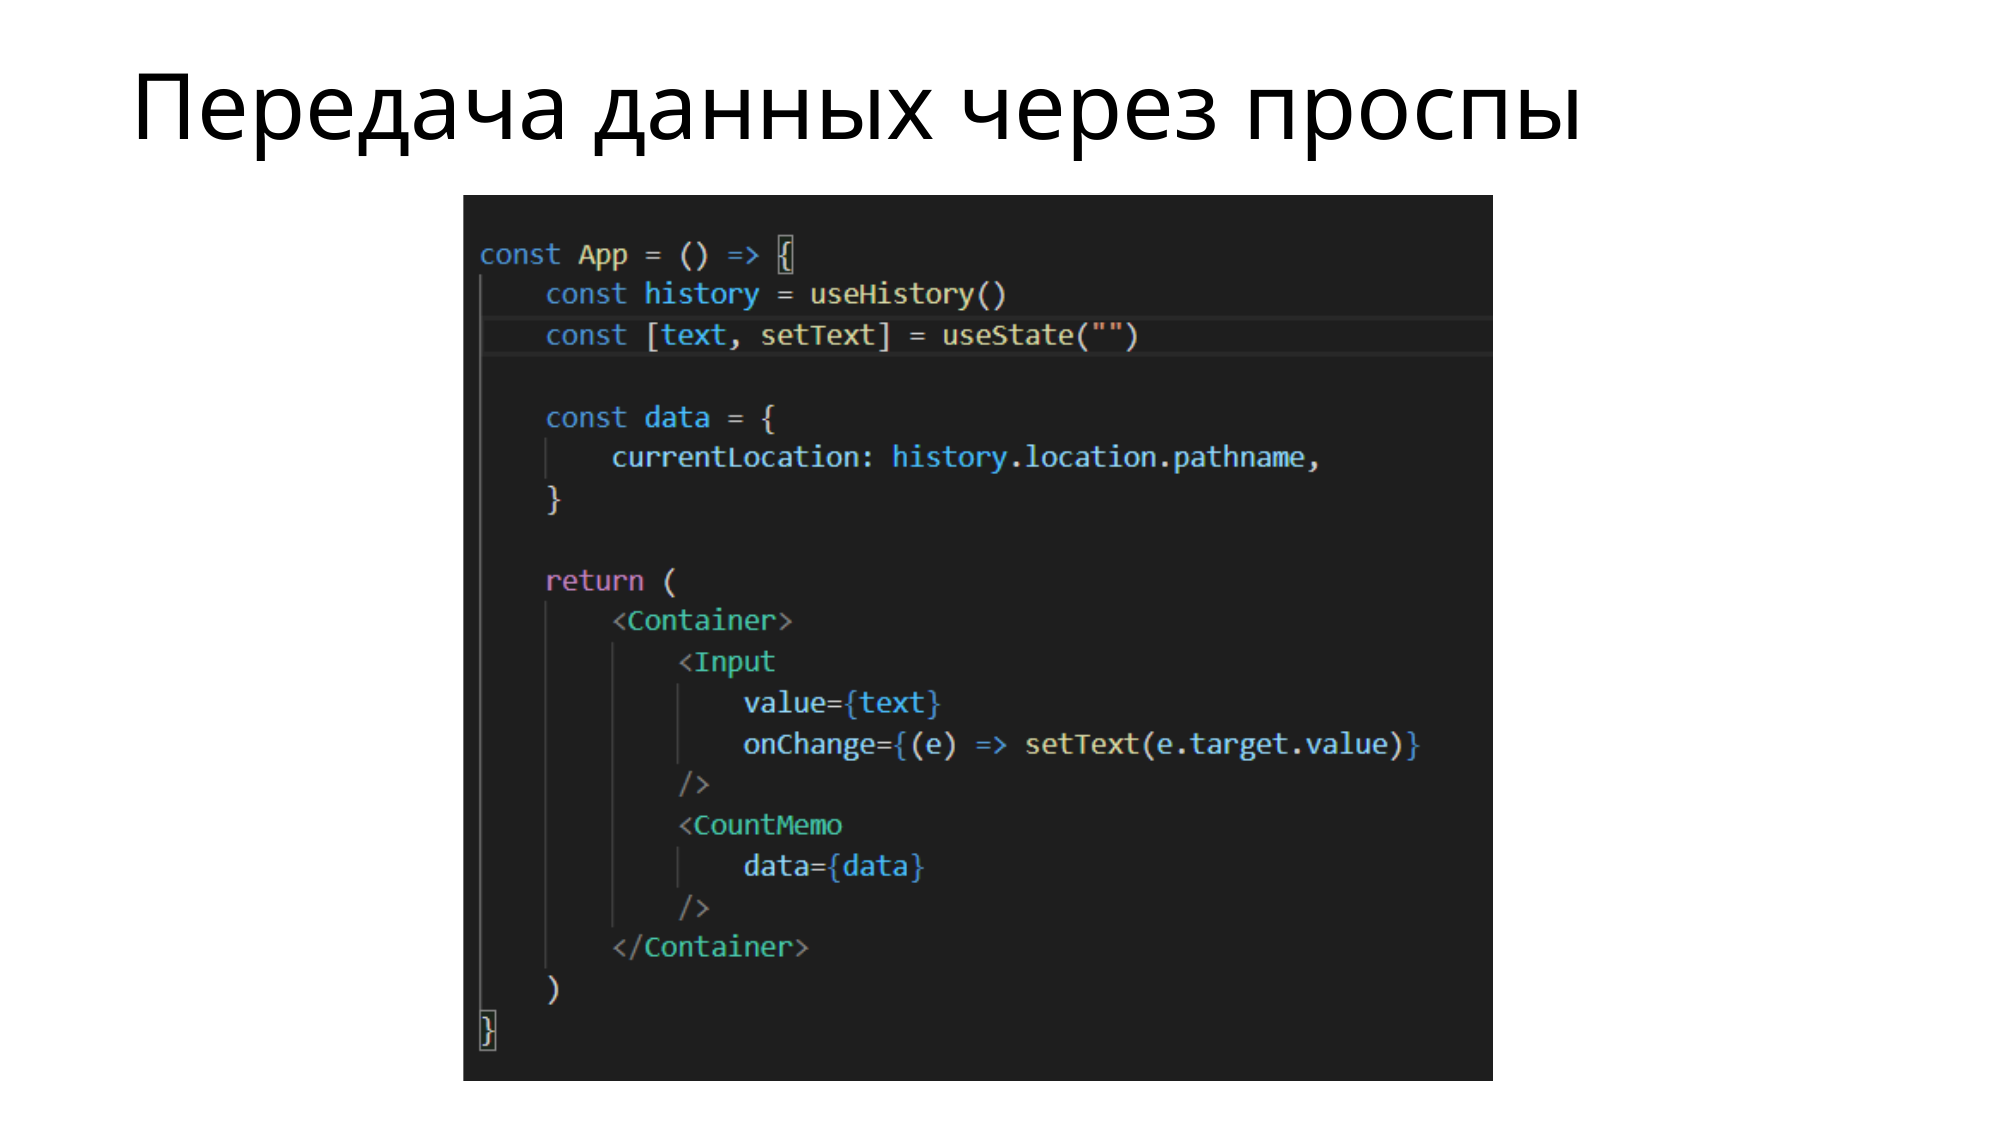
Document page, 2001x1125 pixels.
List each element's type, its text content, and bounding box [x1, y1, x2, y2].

title Передача данных через проспы [115, 1, 1841, 219]
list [463, 195, 1493, 1081]
